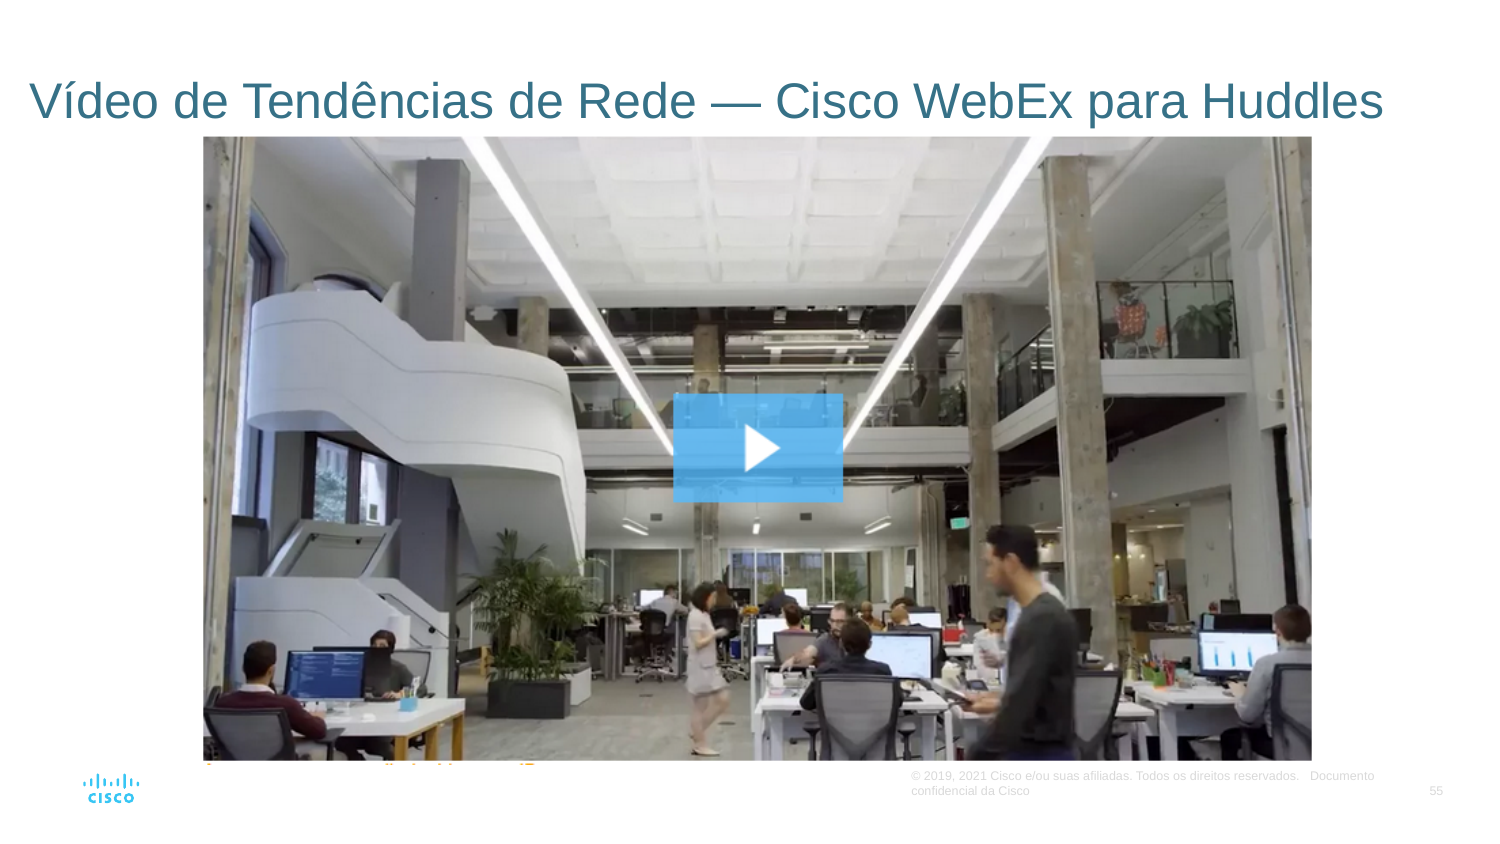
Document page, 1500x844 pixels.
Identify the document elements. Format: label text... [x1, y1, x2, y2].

title Vídeo de Tendências de Rede — Cisco WebEx para Huddles [14, 6, 1500, 131]
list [198, 130, 1317, 766]
